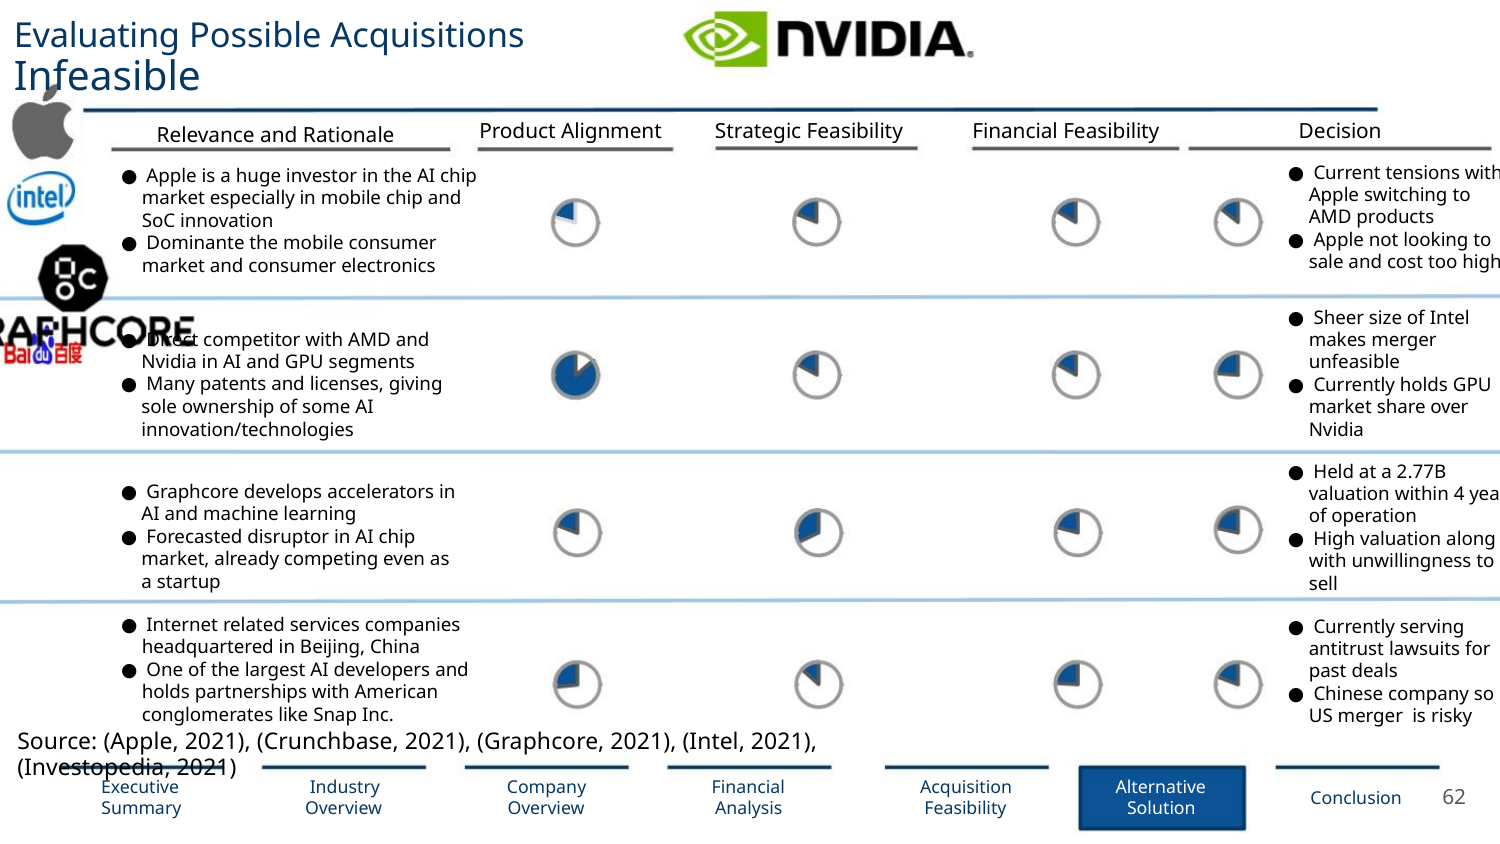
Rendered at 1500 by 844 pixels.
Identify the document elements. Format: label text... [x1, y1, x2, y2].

text_box Decision [1298, 116, 1413, 143]
text_box Alternative Solution [1115, 776, 1235, 819]
text_box Financial Analysis [711, 776, 814, 819]
text_box Evaluating Possible Acquisitions Infeasible [14, 14, 564, 99]
text_box Executive Summary [101, 776, 210, 819]
text_box ● Sheer size of Intel makes merger unfeasible ● Currently holds GPU market share over Nvidia [1287, 306, 1500, 441]
text_box Relevance and Rationale [156, 120, 432, 147]
text_box ● Apple is a huge investor in the AI chip market especially in mobile chip and SoC innovation ● Dominante the mobile consumer market and consumer electronics [121, 164, 490, 277]
text_box Financial Feasibility [972, 116, 1205, 143]
text_box Source: (Apple, 2021), (Crunchbase, 2021), (Graphcore, 2021), (Intel, 2021), (Investopedia, 2021) [17, 728, 947, 780]
text_box Product Alignment [479, 116, 700, 143]
text_box Company Overview [506, 776, 613, 819]
text_box ● Direct competitor with AMD and Nvidia in AI and GPU segments ● Many patents and licenses, giving sole ownership of some AI [120, 327, 458, 417]
text_box ● Graphcore develops accelerators in AI and machine learning ● Forecasted disruptor in AI chip market, already competing even as a startup [120, 480, 475, 592]
text_box ● Held at a 2.77B valuation within 4 year of operation ● High valuation along with unwillingness to sell [1287, 459, 1500, 595]
text_box Industry Overview [305, 776, 411, 819]
text_box [0, 0, 1500, 844]
text_box 62 [1442, 785, 1491, 810]
text_box ● Internet related services companies headquartered in Beijing, China ● One of the largest AI developers and holds partnerships with American conglomerates like Snap Inc. [121, 613, 484, 726]
text_box ● Current tensions with Apple switching to AMD products ● Apple not looking to sale and cost too high [1287, 161, 1500, 273]
text_box Strategic Feasibility [715, 116, 945, 143]
text_box Acquisition Feasibility [920, 776, 1040, 819]
text_box Conclusion [1310, 787, 1431, 809]
text_box innovation/technologies [141, 417, 381, 440]
text_box ● Currently serving antitrust lawsuits for past deals ● Chinese company so US merger is risky [1287, 615, 1500, 727]
